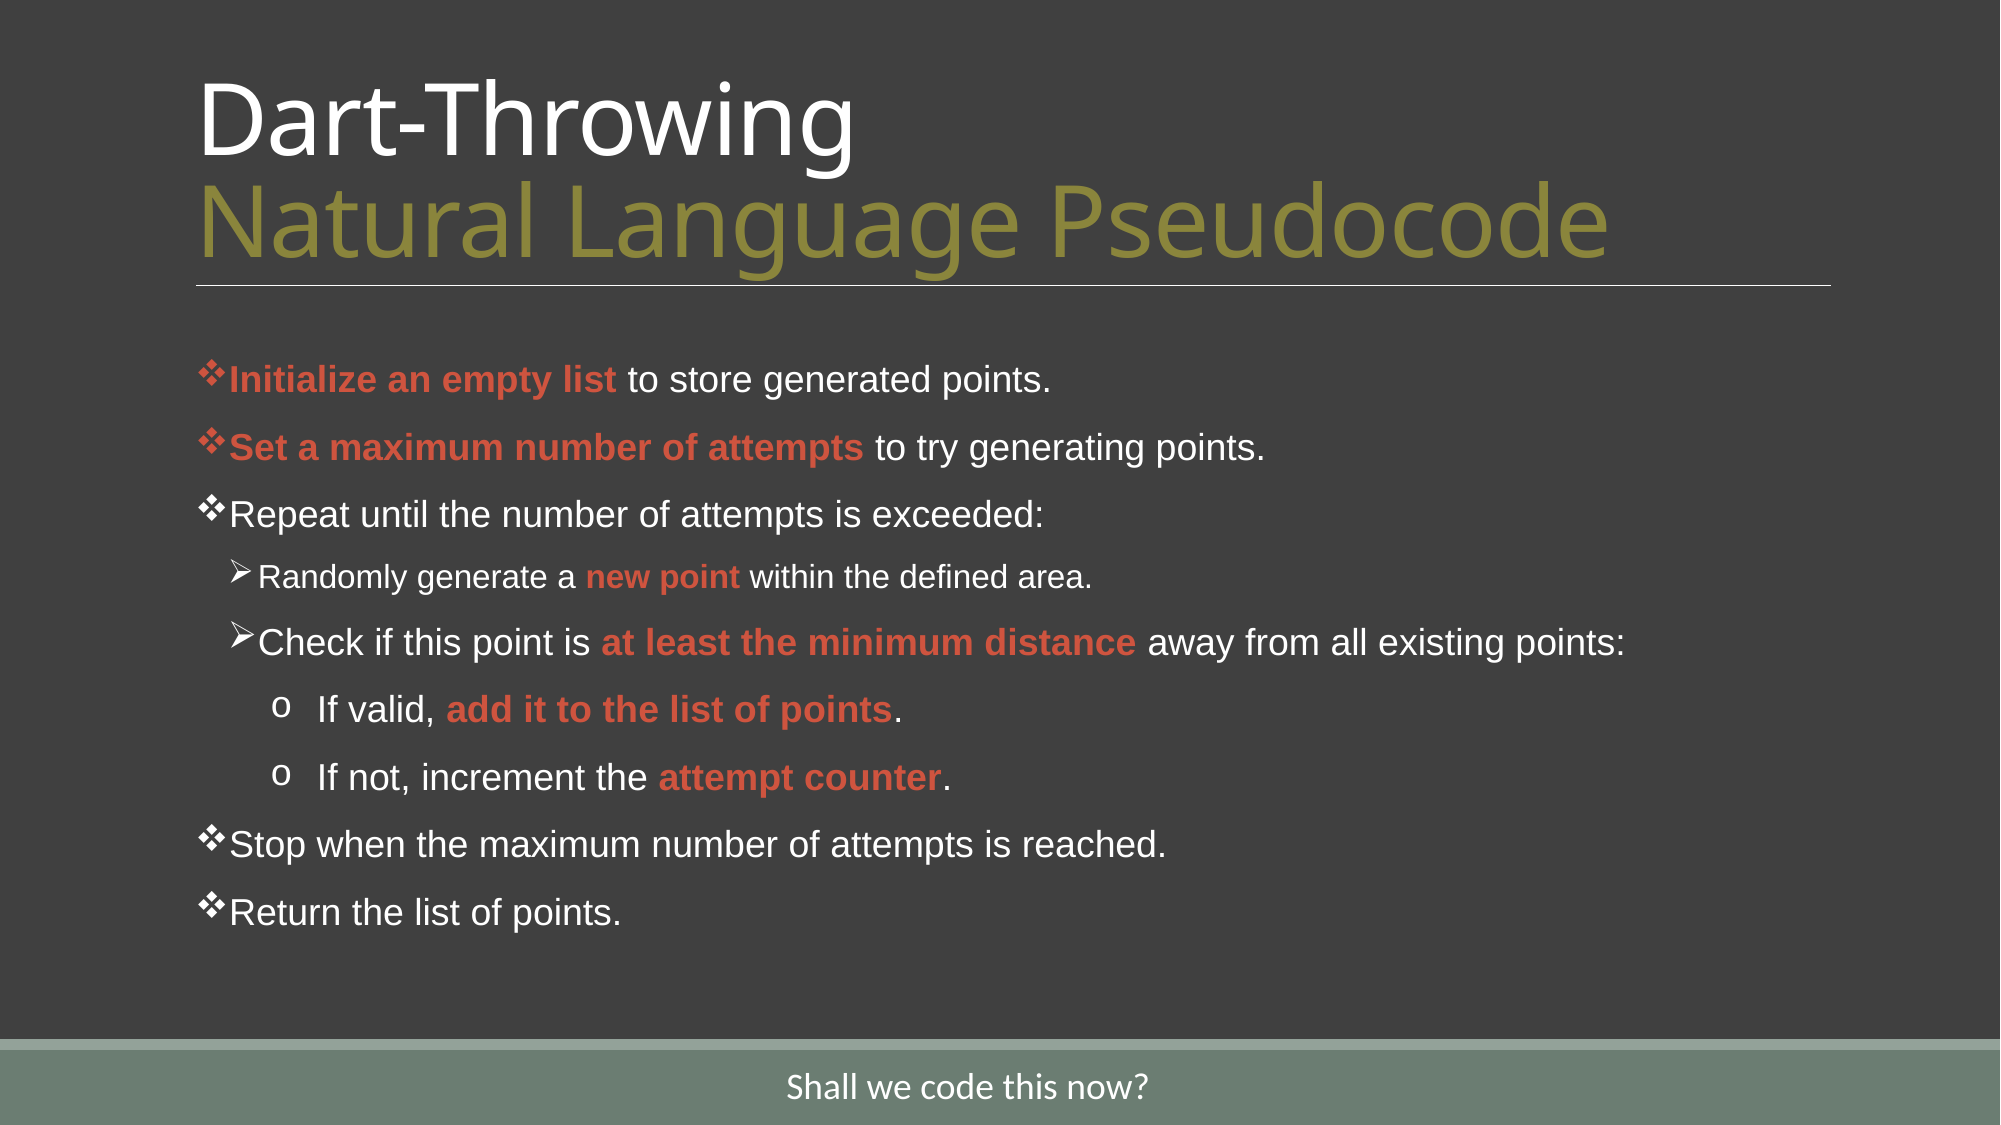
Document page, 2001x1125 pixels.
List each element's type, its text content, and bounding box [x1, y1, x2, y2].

text_box Shall we code this now? [771, 1054, 1249, 1115]
title Dart-Throwing Natural Language Pseudocode [180, 47, 1830, 285]
list Initialize an empty list to store generated points. Set a maximum number of attempts to try generating points. Repeat until the number of attempts is exceeded: Randomly generate a new point within the defined area. Check if this point is at least the minimum distance away from all existing points: If valid, add it to the list of points. If not, increment the attempt counter. Stop when the maximum number of attempts is reached. Return the list of points. [180, 306, 1656, 960]
